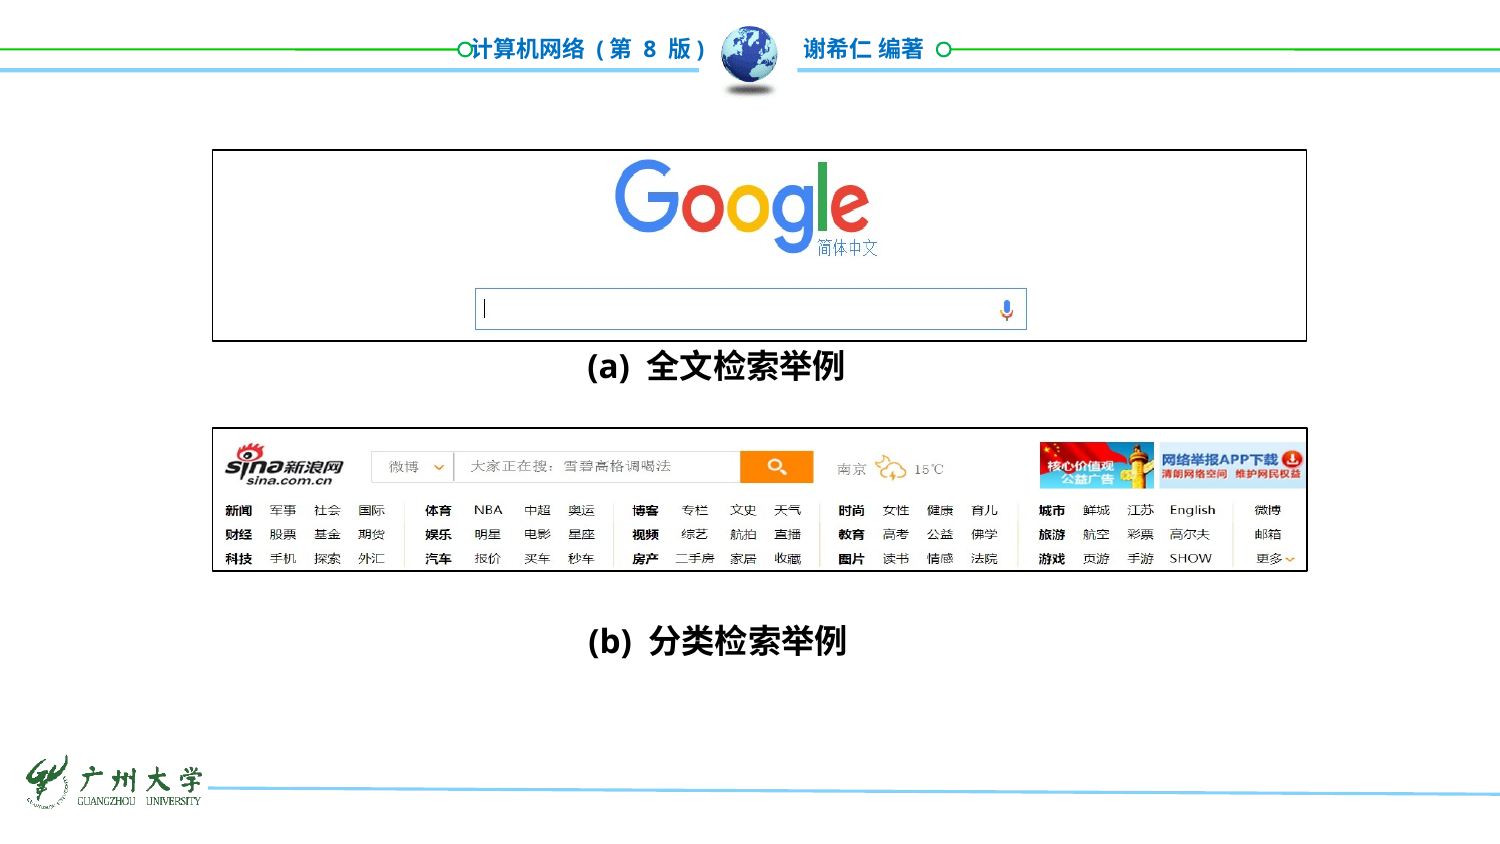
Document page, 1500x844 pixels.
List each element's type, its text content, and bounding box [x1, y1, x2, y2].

text_box (a) 全文检索举例 [572, 357, 861, 393]
text_box (b) 分类检索举例 [573, 612, 863, 668]
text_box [212, 140, 1307, 350]
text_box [212, 427, 1308, 574]
picture [719, 24, 779, 100]
picture [26, 754, 202, 809]
